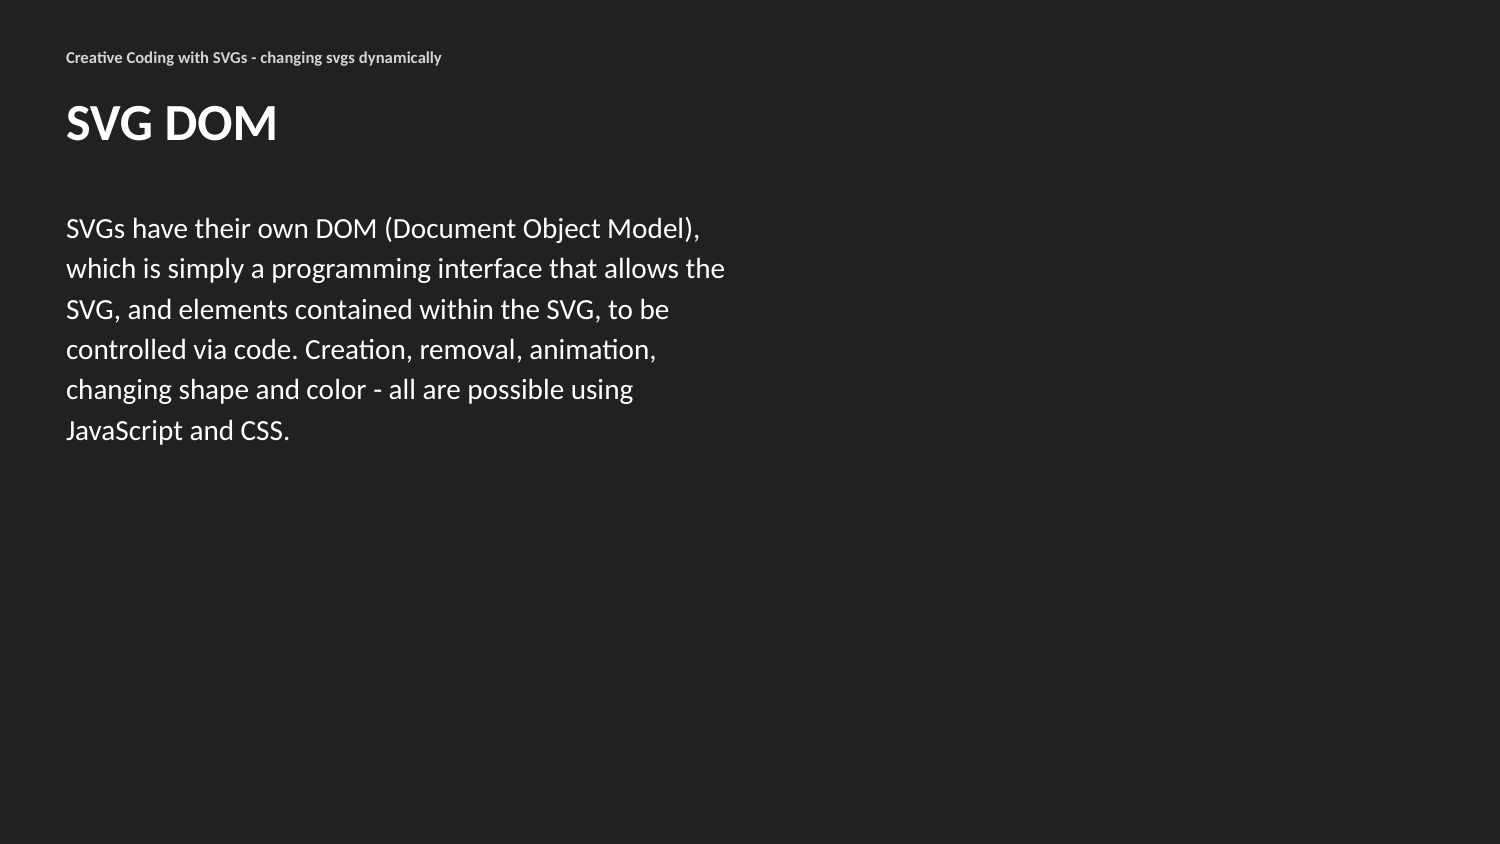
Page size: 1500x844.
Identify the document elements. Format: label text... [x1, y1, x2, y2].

title SVG DOM [51, 72, 1449, 167]
list SVGs have their own DOM (Document Object Model), which is simply a programming interface that allows the SVG, and elements contained within the SVG, to be controlled via code. Creation, removal, animation, changing shape and color - all are possible using JavaScript and CSS. [51, 189, 750, 750]
